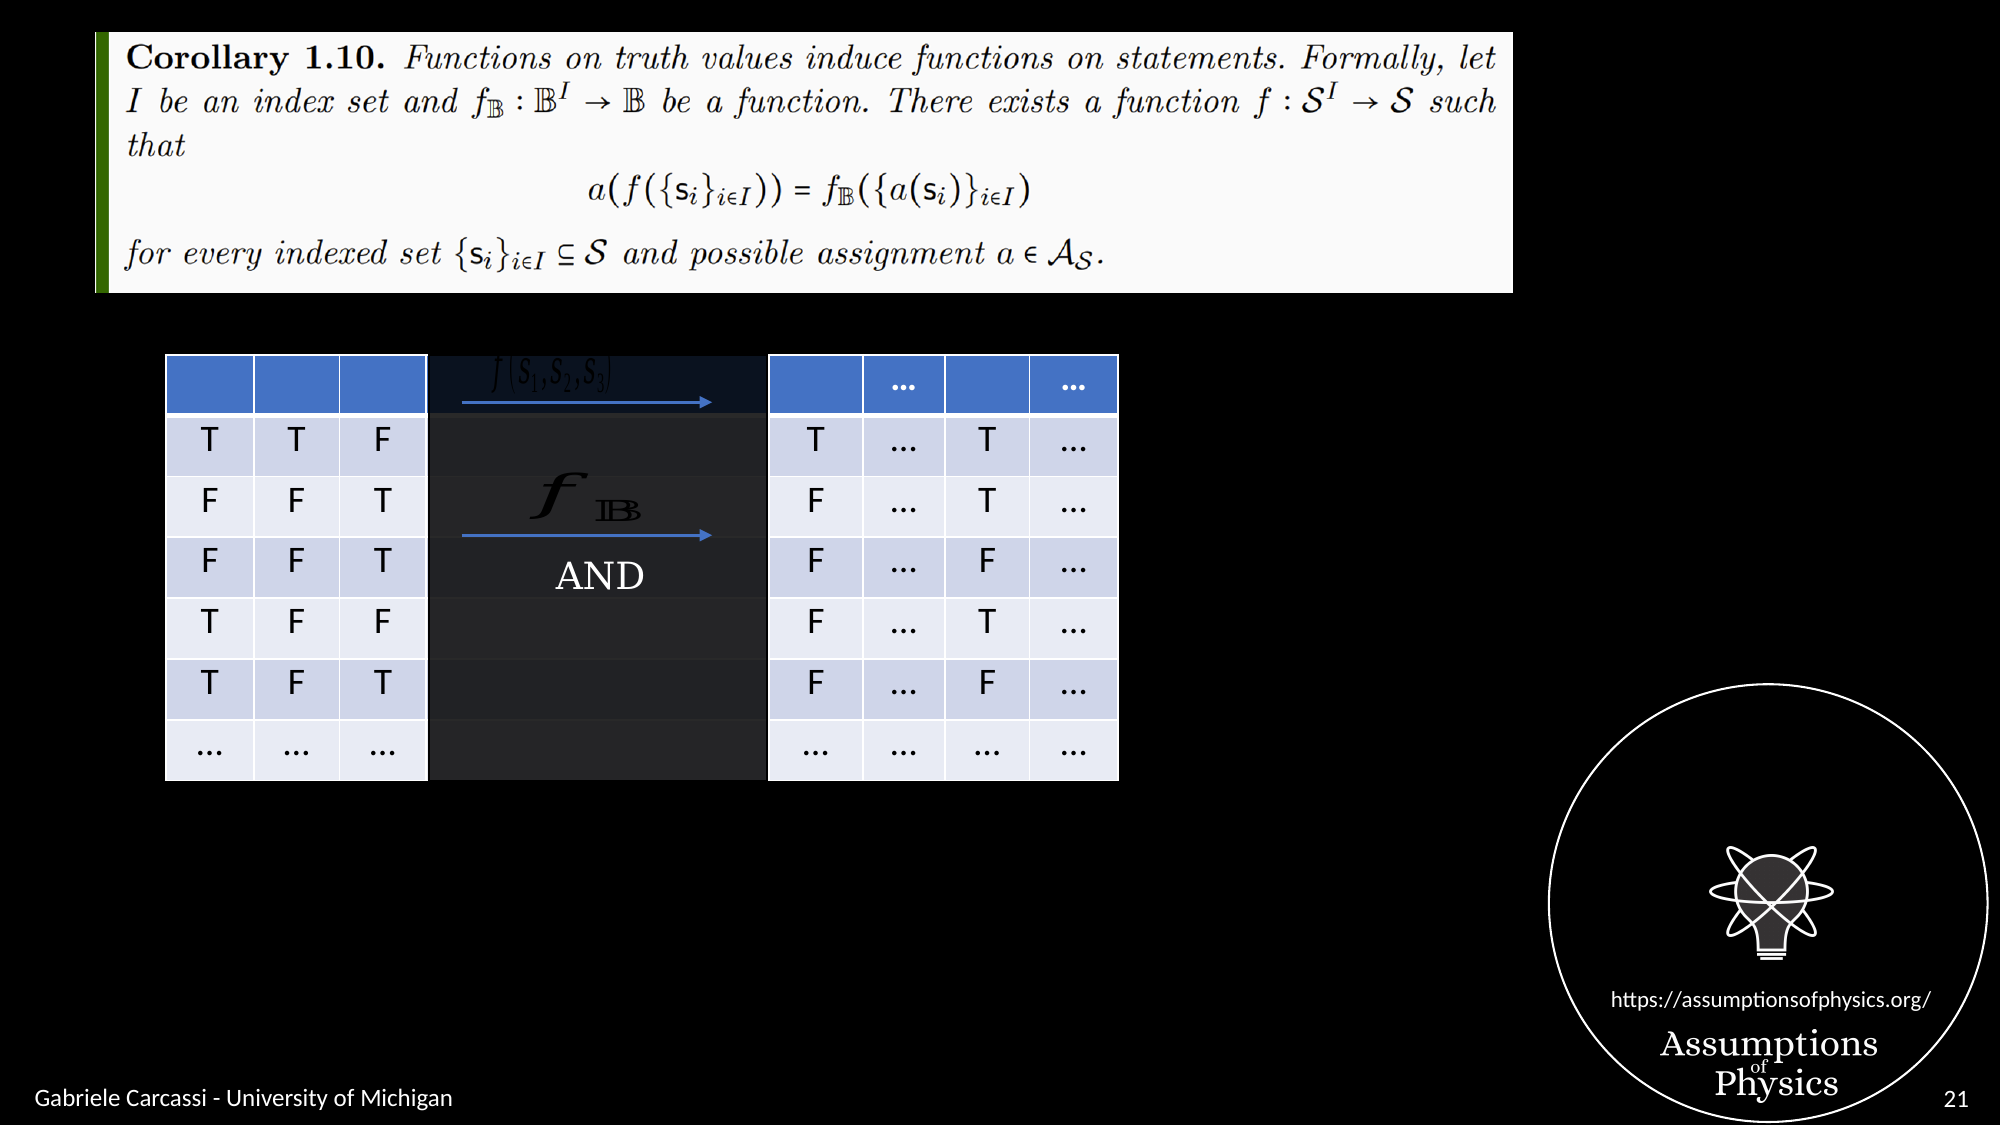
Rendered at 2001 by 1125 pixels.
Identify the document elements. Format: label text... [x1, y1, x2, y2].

picture [1660, 1029, 1877, 1103]
picture [1709, 846, 1834, 960]
footer Gabriele Carcassi - University of Michigan [19, 1077, 999, 1116]
picture [95, 32, 1513, 293]
slide_number 21 [1893, 1078, 1985, 1116]
text_box [428, 354, 768, 782]
